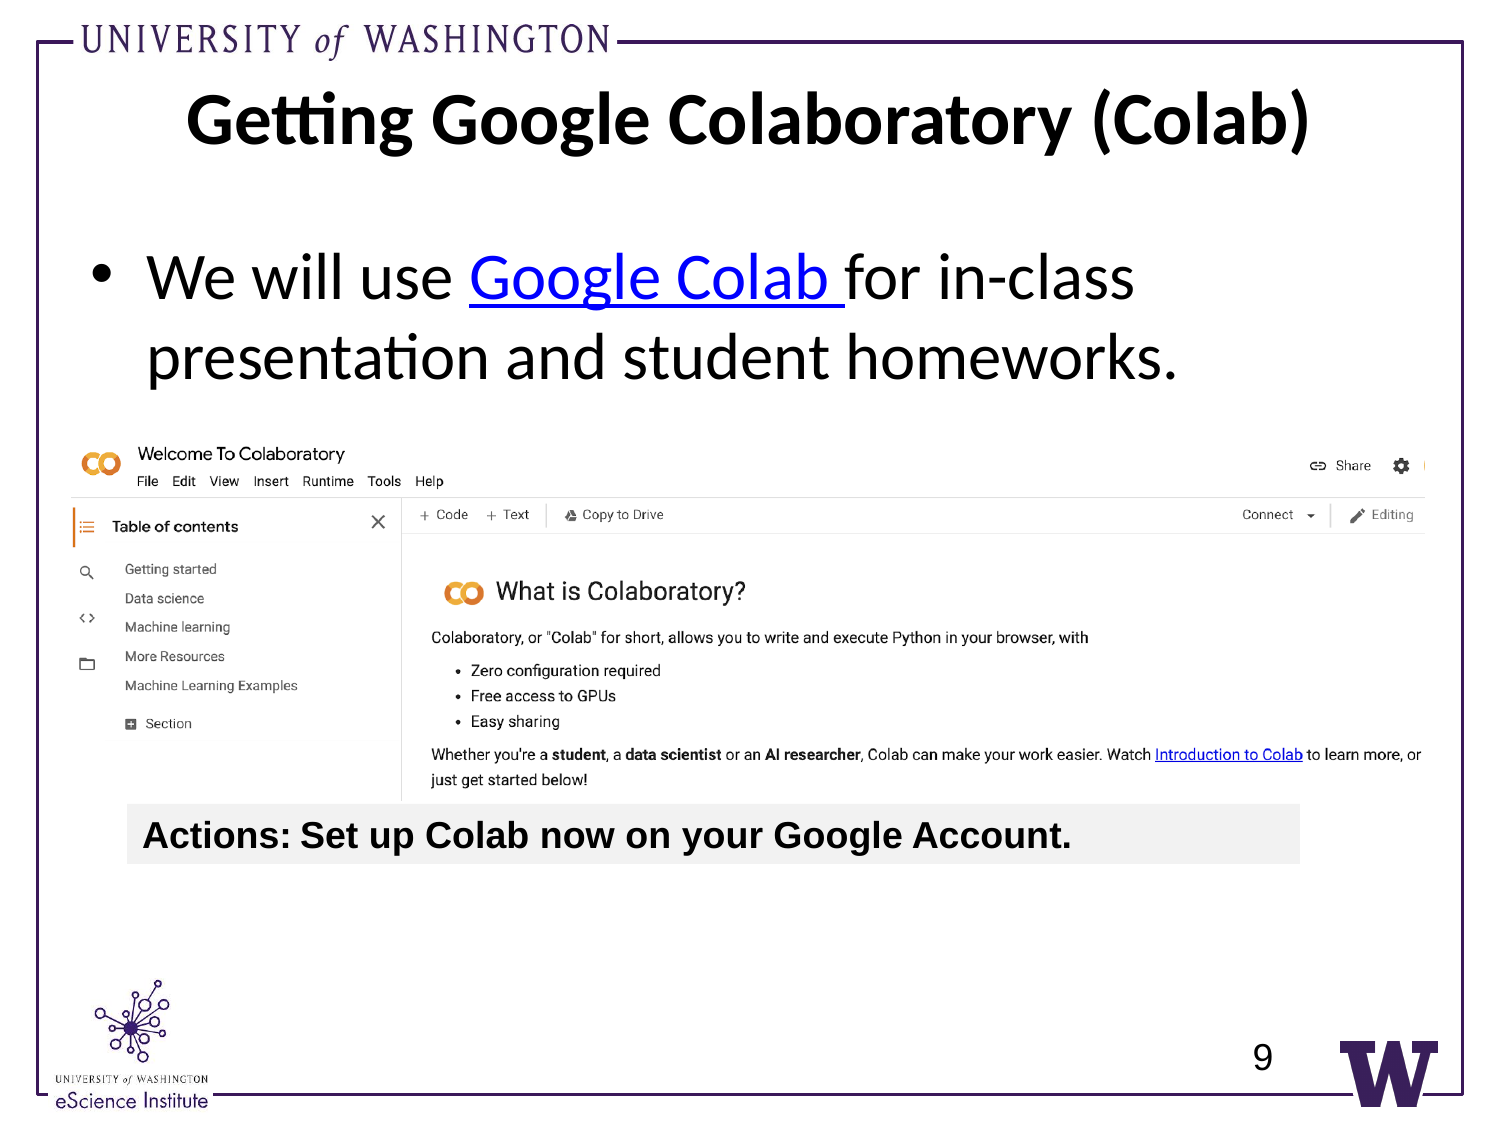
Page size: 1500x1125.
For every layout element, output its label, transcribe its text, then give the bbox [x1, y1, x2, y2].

slide_number 9 [1237, 1025, 1325, 1085]
picture [1340, 1041, 1438, 1107]
title Getting Google Colaboratory (Colab) [75, 62, 1425, 200]
picture [81, 24, 609, 61]
picture [48, 978, 213, 1113]
text_box Actions: Set up Colab now on your Google Account. [127, 810, 1300, 864]
list We will use Google Colab for in-class presentation and student homeworks. [75, 224, 1425, 413]
picture [71, 436, 1426, 802]
